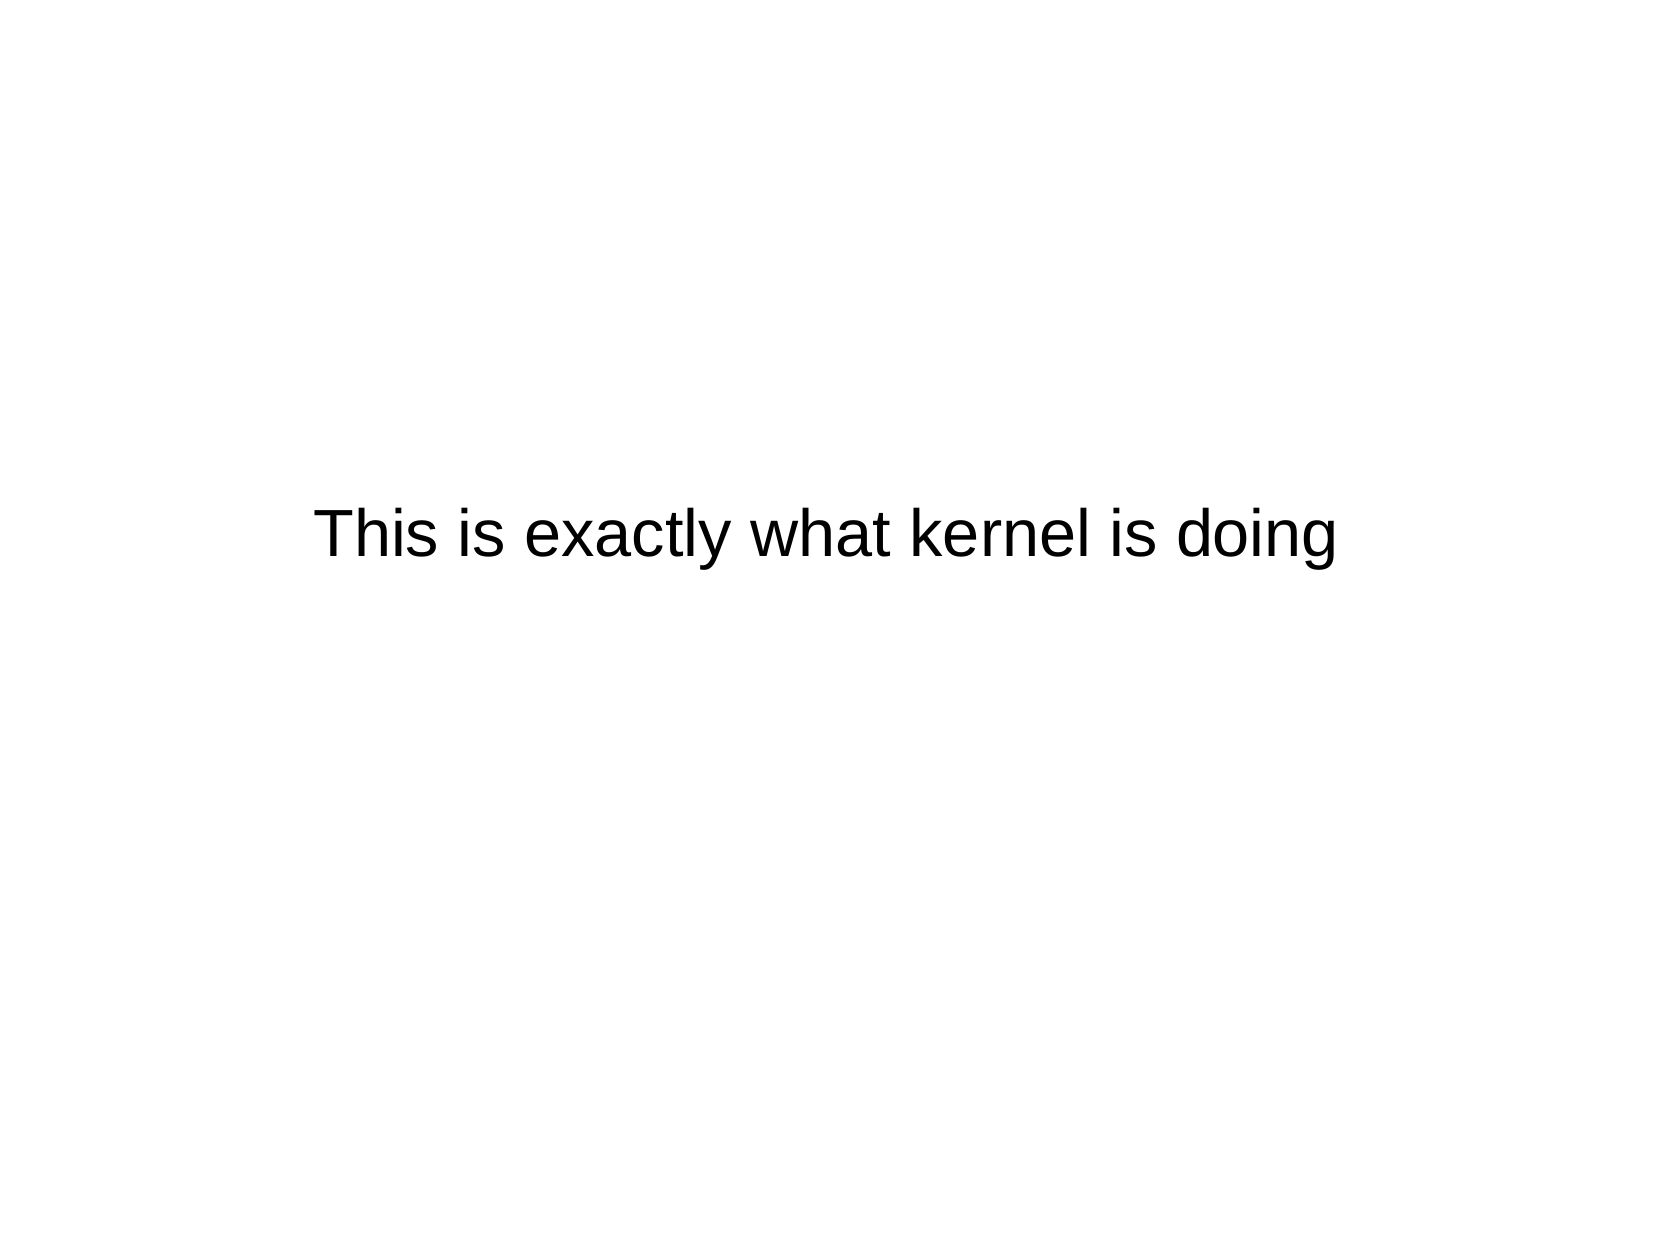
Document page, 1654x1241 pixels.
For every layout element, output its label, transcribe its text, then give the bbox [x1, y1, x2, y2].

subtitle This is exactly what kernel is doing [82, 49, 1571, 1010]
